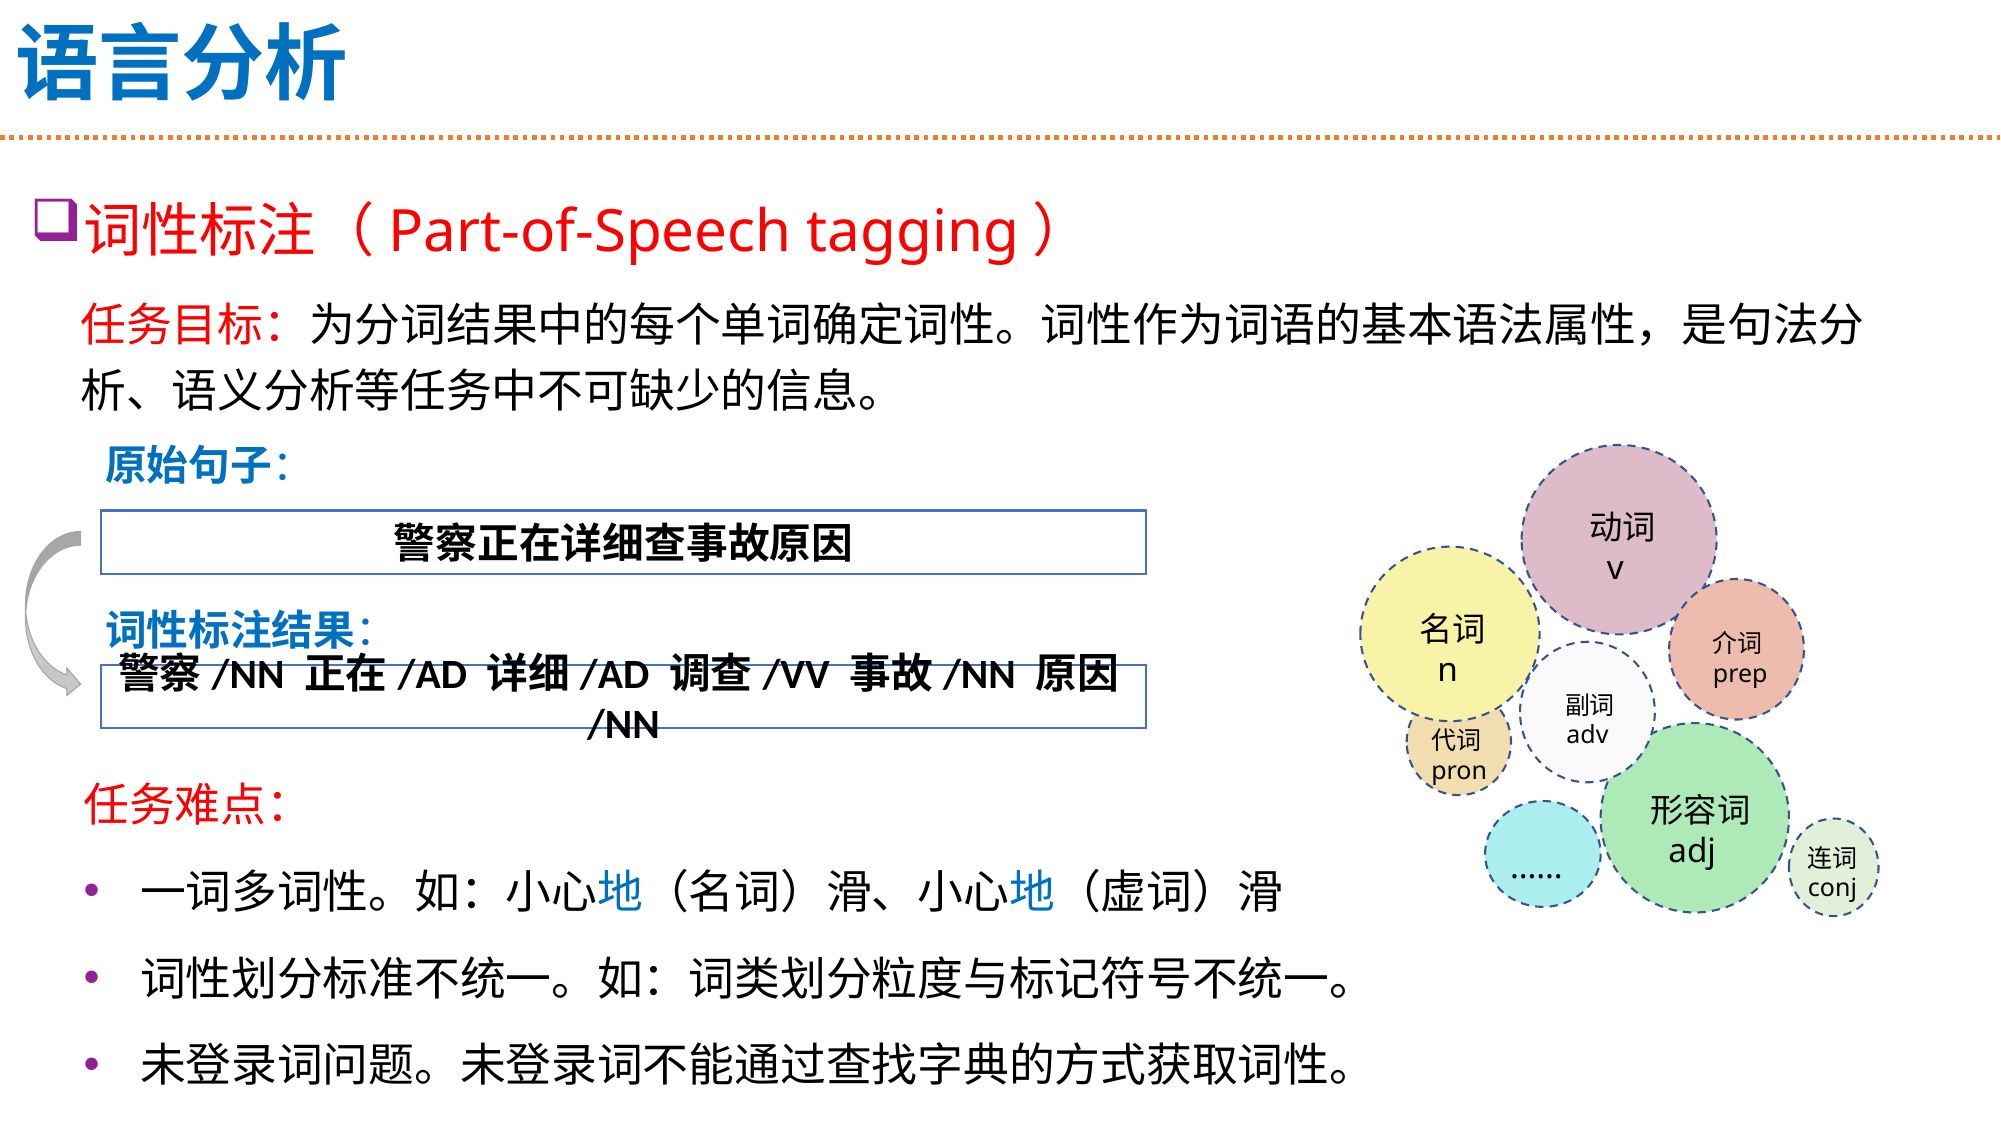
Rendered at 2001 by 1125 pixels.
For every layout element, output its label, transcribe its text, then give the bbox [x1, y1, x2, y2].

text_box 任务目标：为分词结果中的每个单词确定词性。词性作为词语的基本语法属性，是句法分析、语义分析等任务中不可缺少的信息。 [65, 277, 1925, 424]
title 语言分析 [0, 0, 2000, 136]
list 词性标注（Part-of-Speech tagging） [19, 171, 1972, 1014]
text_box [25, 431, 1147, 729]
text_box 任务难点： 一词多词性。如：小心地（名词）滑、小心地（虚词）滑 词性划分标准不统一。如：词类划分粒度与标记符号不统一。 未登录词问题。未登录词不能通过查找字典的方式获取词性。 [68, 757, 1414, 1099]
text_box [1360, 445, 1879, 917]
